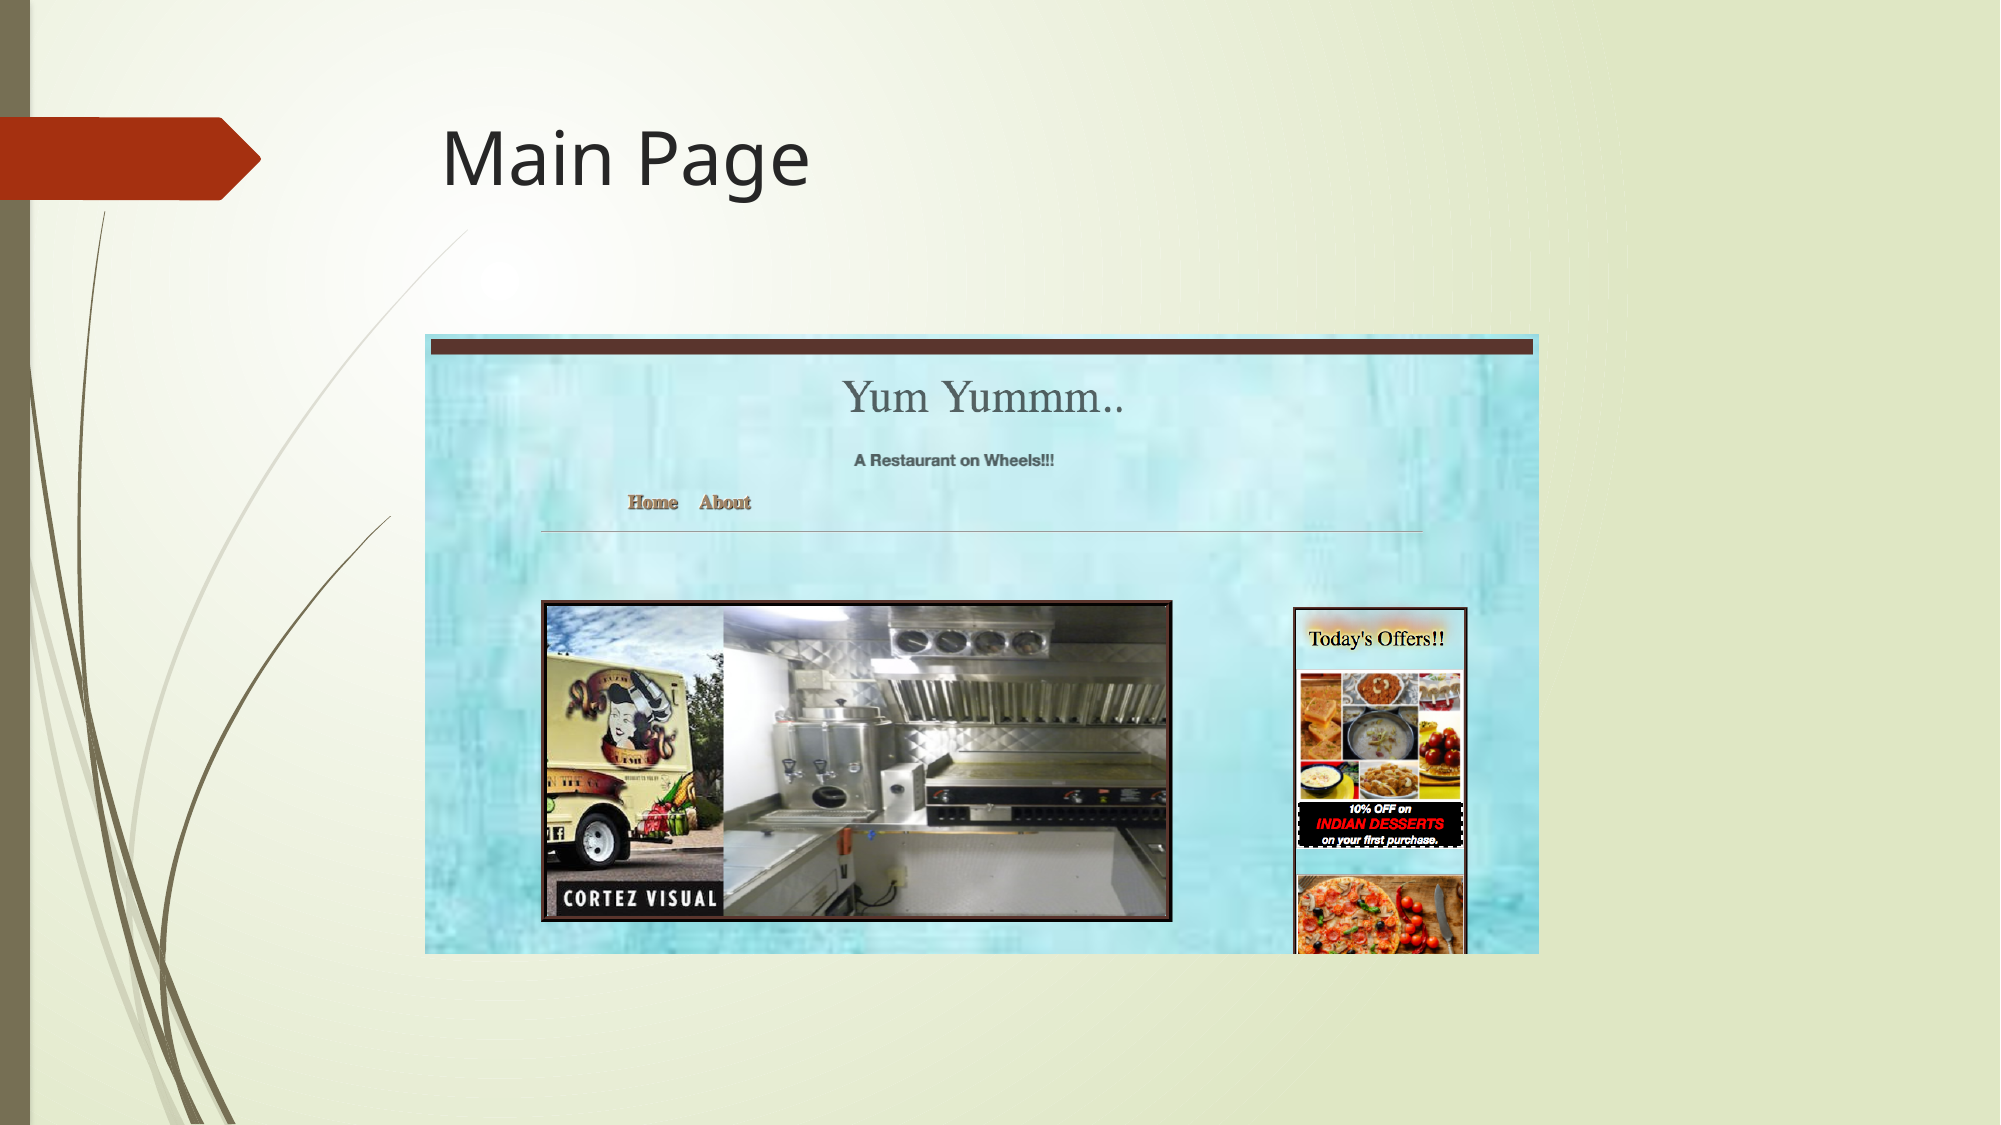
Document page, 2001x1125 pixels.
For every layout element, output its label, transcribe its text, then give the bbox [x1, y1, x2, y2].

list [425, 333, 1540, 955]
title Main Page [425, 102, 1888, 253]
